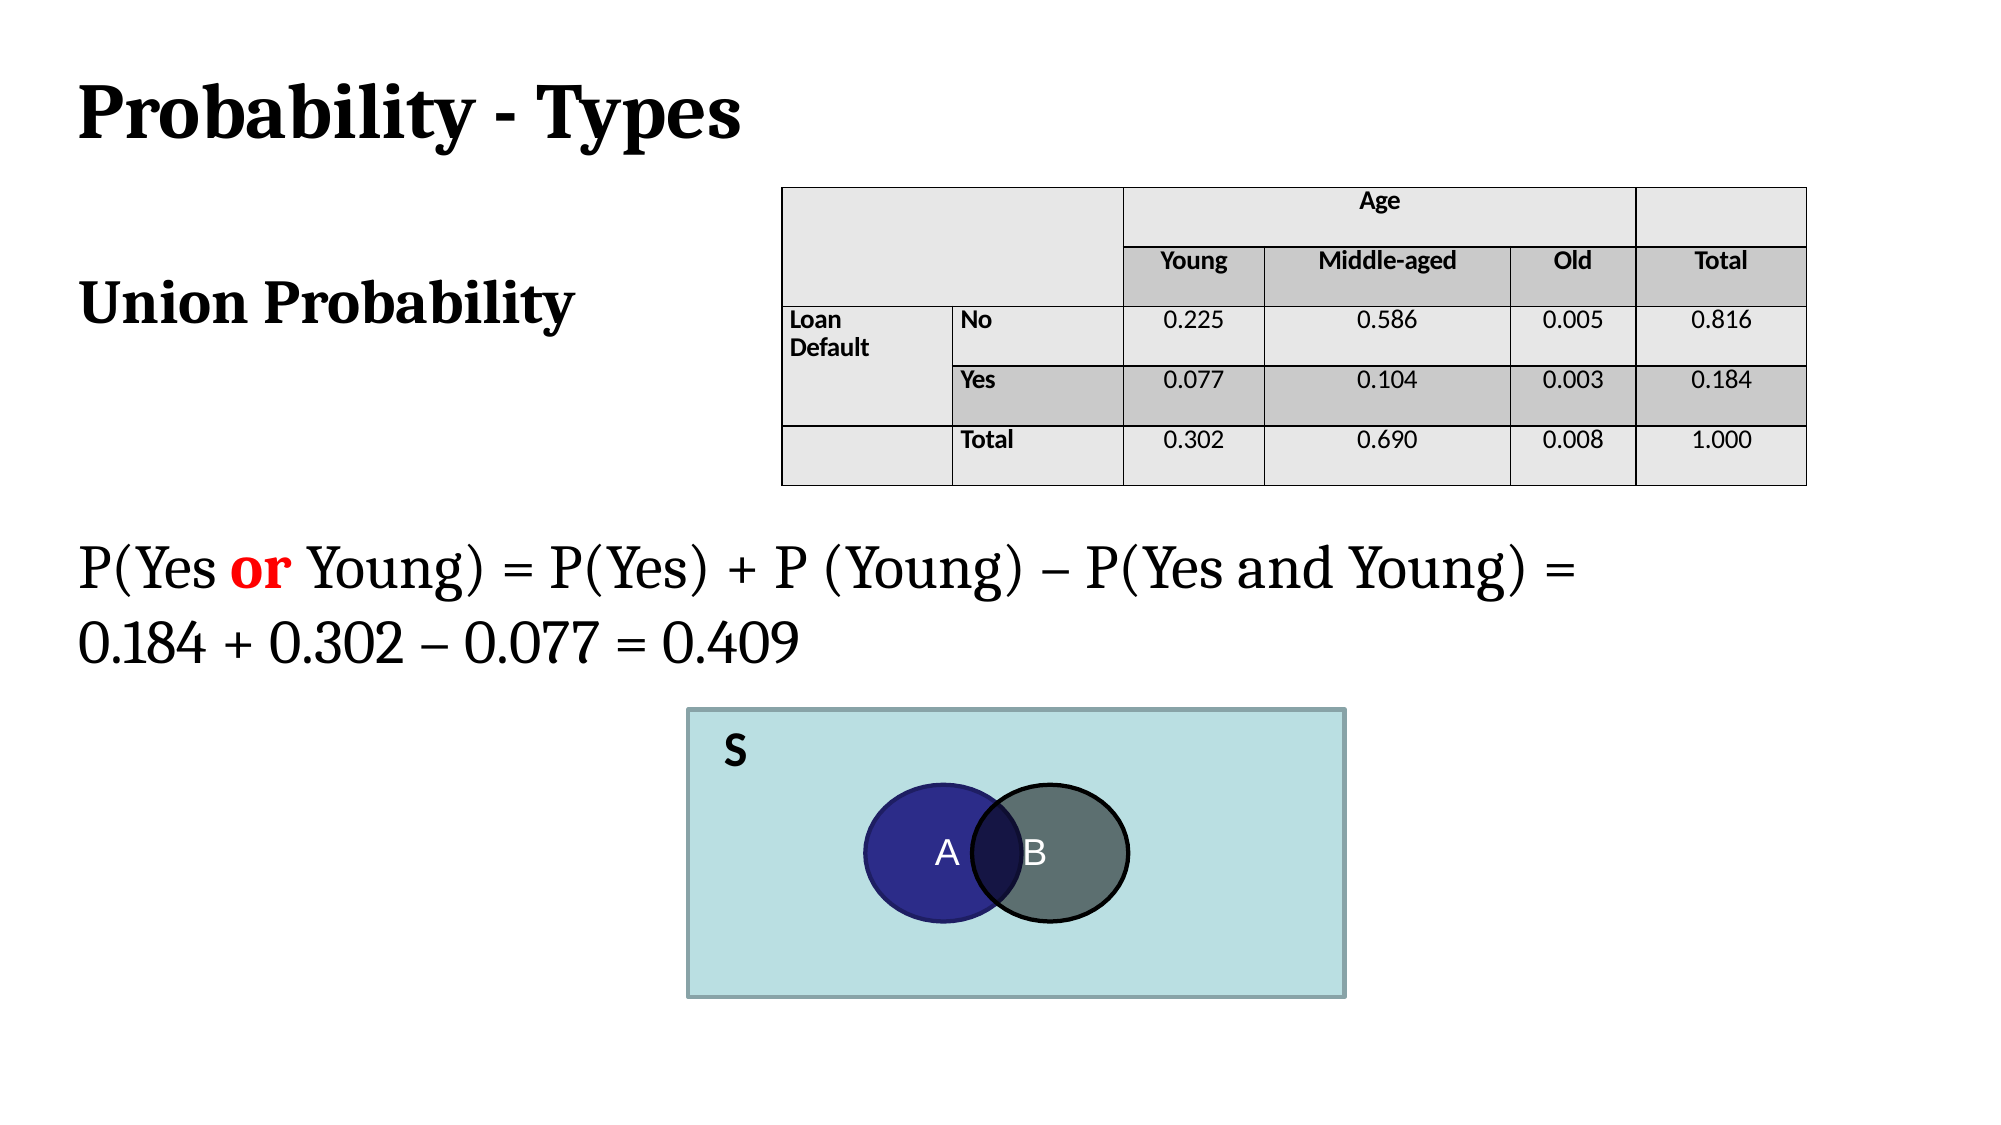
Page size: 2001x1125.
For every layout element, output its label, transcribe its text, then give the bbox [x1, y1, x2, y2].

table_cell 1.000 [1637, 427, 1806, 485]
text_box Union Probability [76, 258, 686, 336]
table_cell 0.225 [1124, 307, 1264, 365]
table_cell Loan Default [783, 307, 952, 425]
text_box Probability - Types [60, 54, 1940, 172]
table_cell [783, 427, 952, 485]
table_header Age [1124, 188, 1635, 246]
table_cell Yes [953, 367, 1123, 425]
table_cell 0.690 [1265, 427, 1510, 485]
table_header [1637, 188, 1806, 246]
table_cell 0.104 [1265, 367, 1510, 425]
text_box P(Yes or Young) = P(Yes) + P (Young) – P(Yes and Young) = 0.184 + 0.302 – 0.077 = 0.409 [76, 524, 1641, 788]
table_header [783, 188, 1123, 306]
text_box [685, 706, 1348, 1000]
table_cell No [953, 307, 1123, 365]
table_cell 0.302 [1124, 427, 1264, 485]
table_cell 0.816 [1637, 307, 1806, 365]
table_cell Total [953, 427, 1123, 485]
table_cell Old [1511, 248, 1635, 306]
table_cell 0.184 [1637, 367, 1806, 425]
table_cell 0.586 [1265, 307, 1510, 365]
table_cell Young [1124, 248, 1264, 306]
table_cell 0.008 [1511, 427, 1635, 485]
table_cell 0.003 [1511, 367, 1635, 425]
table_cell 0.077 [1124, 367, 1264, 425]
table_cell 0.005 [1511, 307, 1635, 365]
table_cell Total [1637, 248, 1806, 306]
table_cell Middle-aged [1265, 248, 1510, 306]
